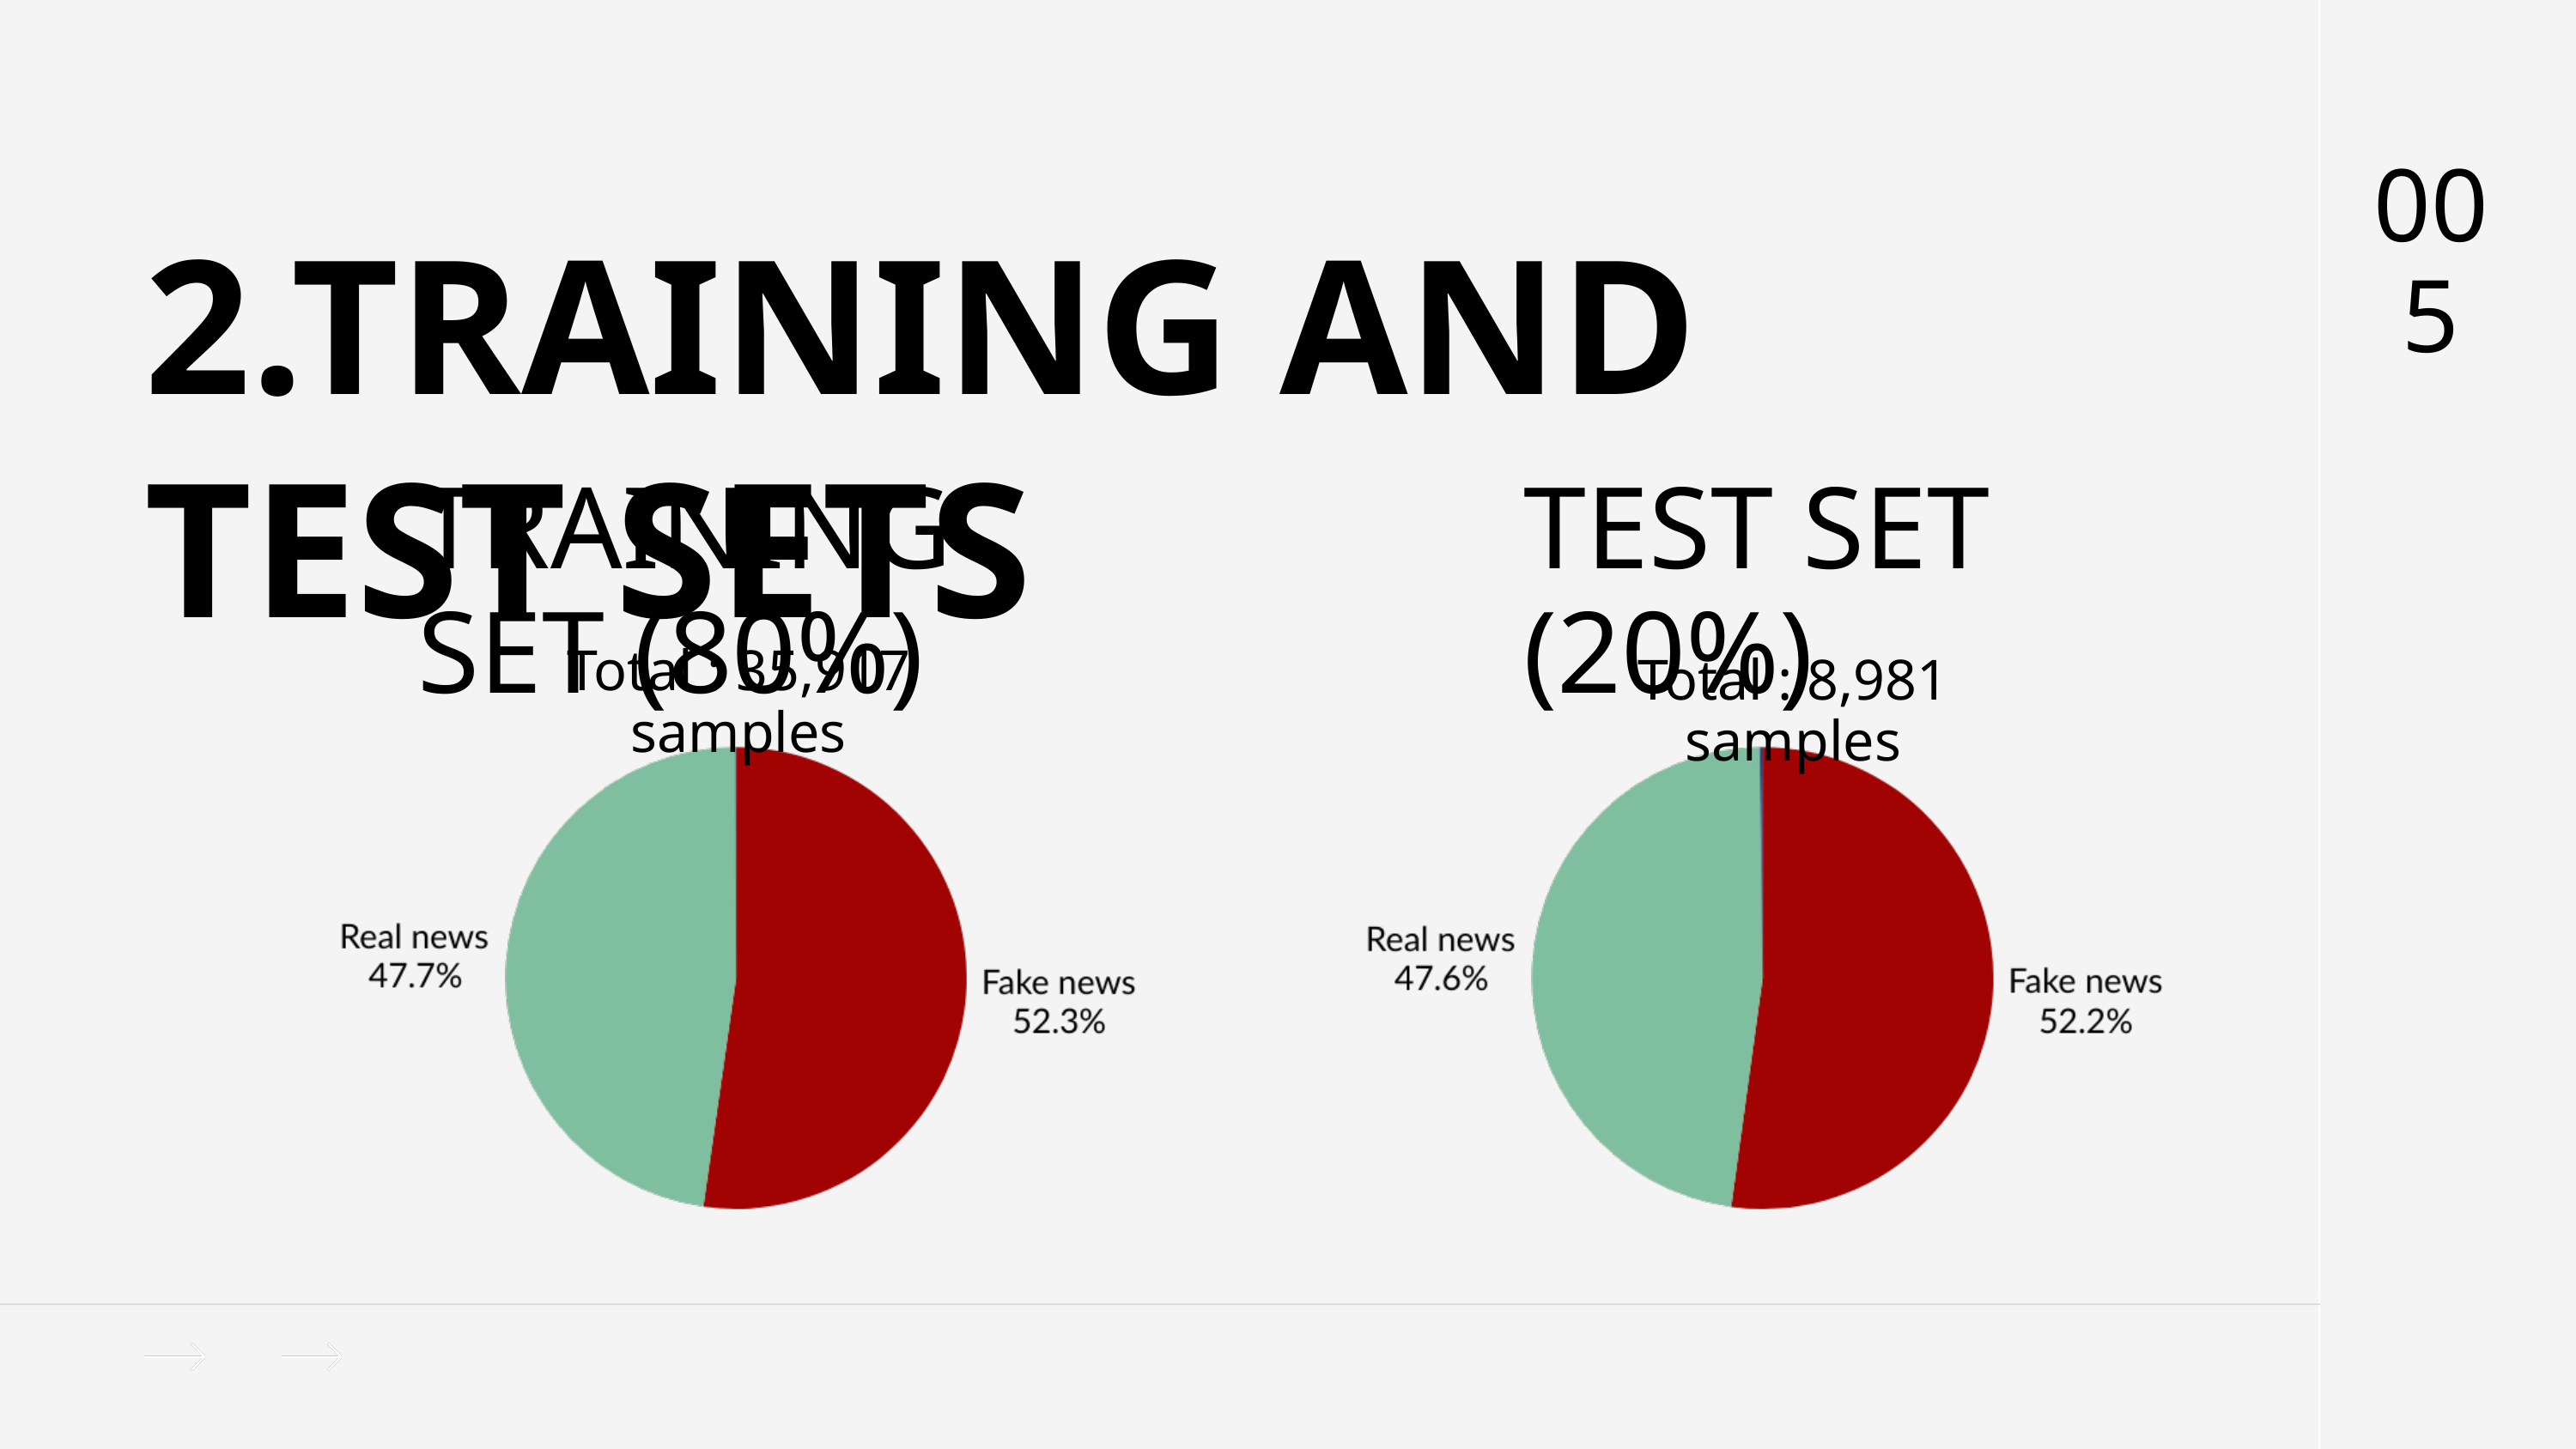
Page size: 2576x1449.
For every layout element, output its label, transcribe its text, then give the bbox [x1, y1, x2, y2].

picture [262, 667, 1216, 1288]
text_box TEST SET (20%) [1523, 467, 2030, 666]
text_box 005 [2352, 151, 2511, 373]
text_box TRAINING SET (80%) [417, 467, 1079, 666]
text_box Total : 8,981 samples [1601, 650, 1986, 666]
picture [1289, 667, 2242, 1288]
text_box Total : 35,917 samples [554, 640, 924, 666]
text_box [144, 1343, 343, 1371]
text_box 2.TRAINING AND TEST SETS [144, 209, 2077, 656]
